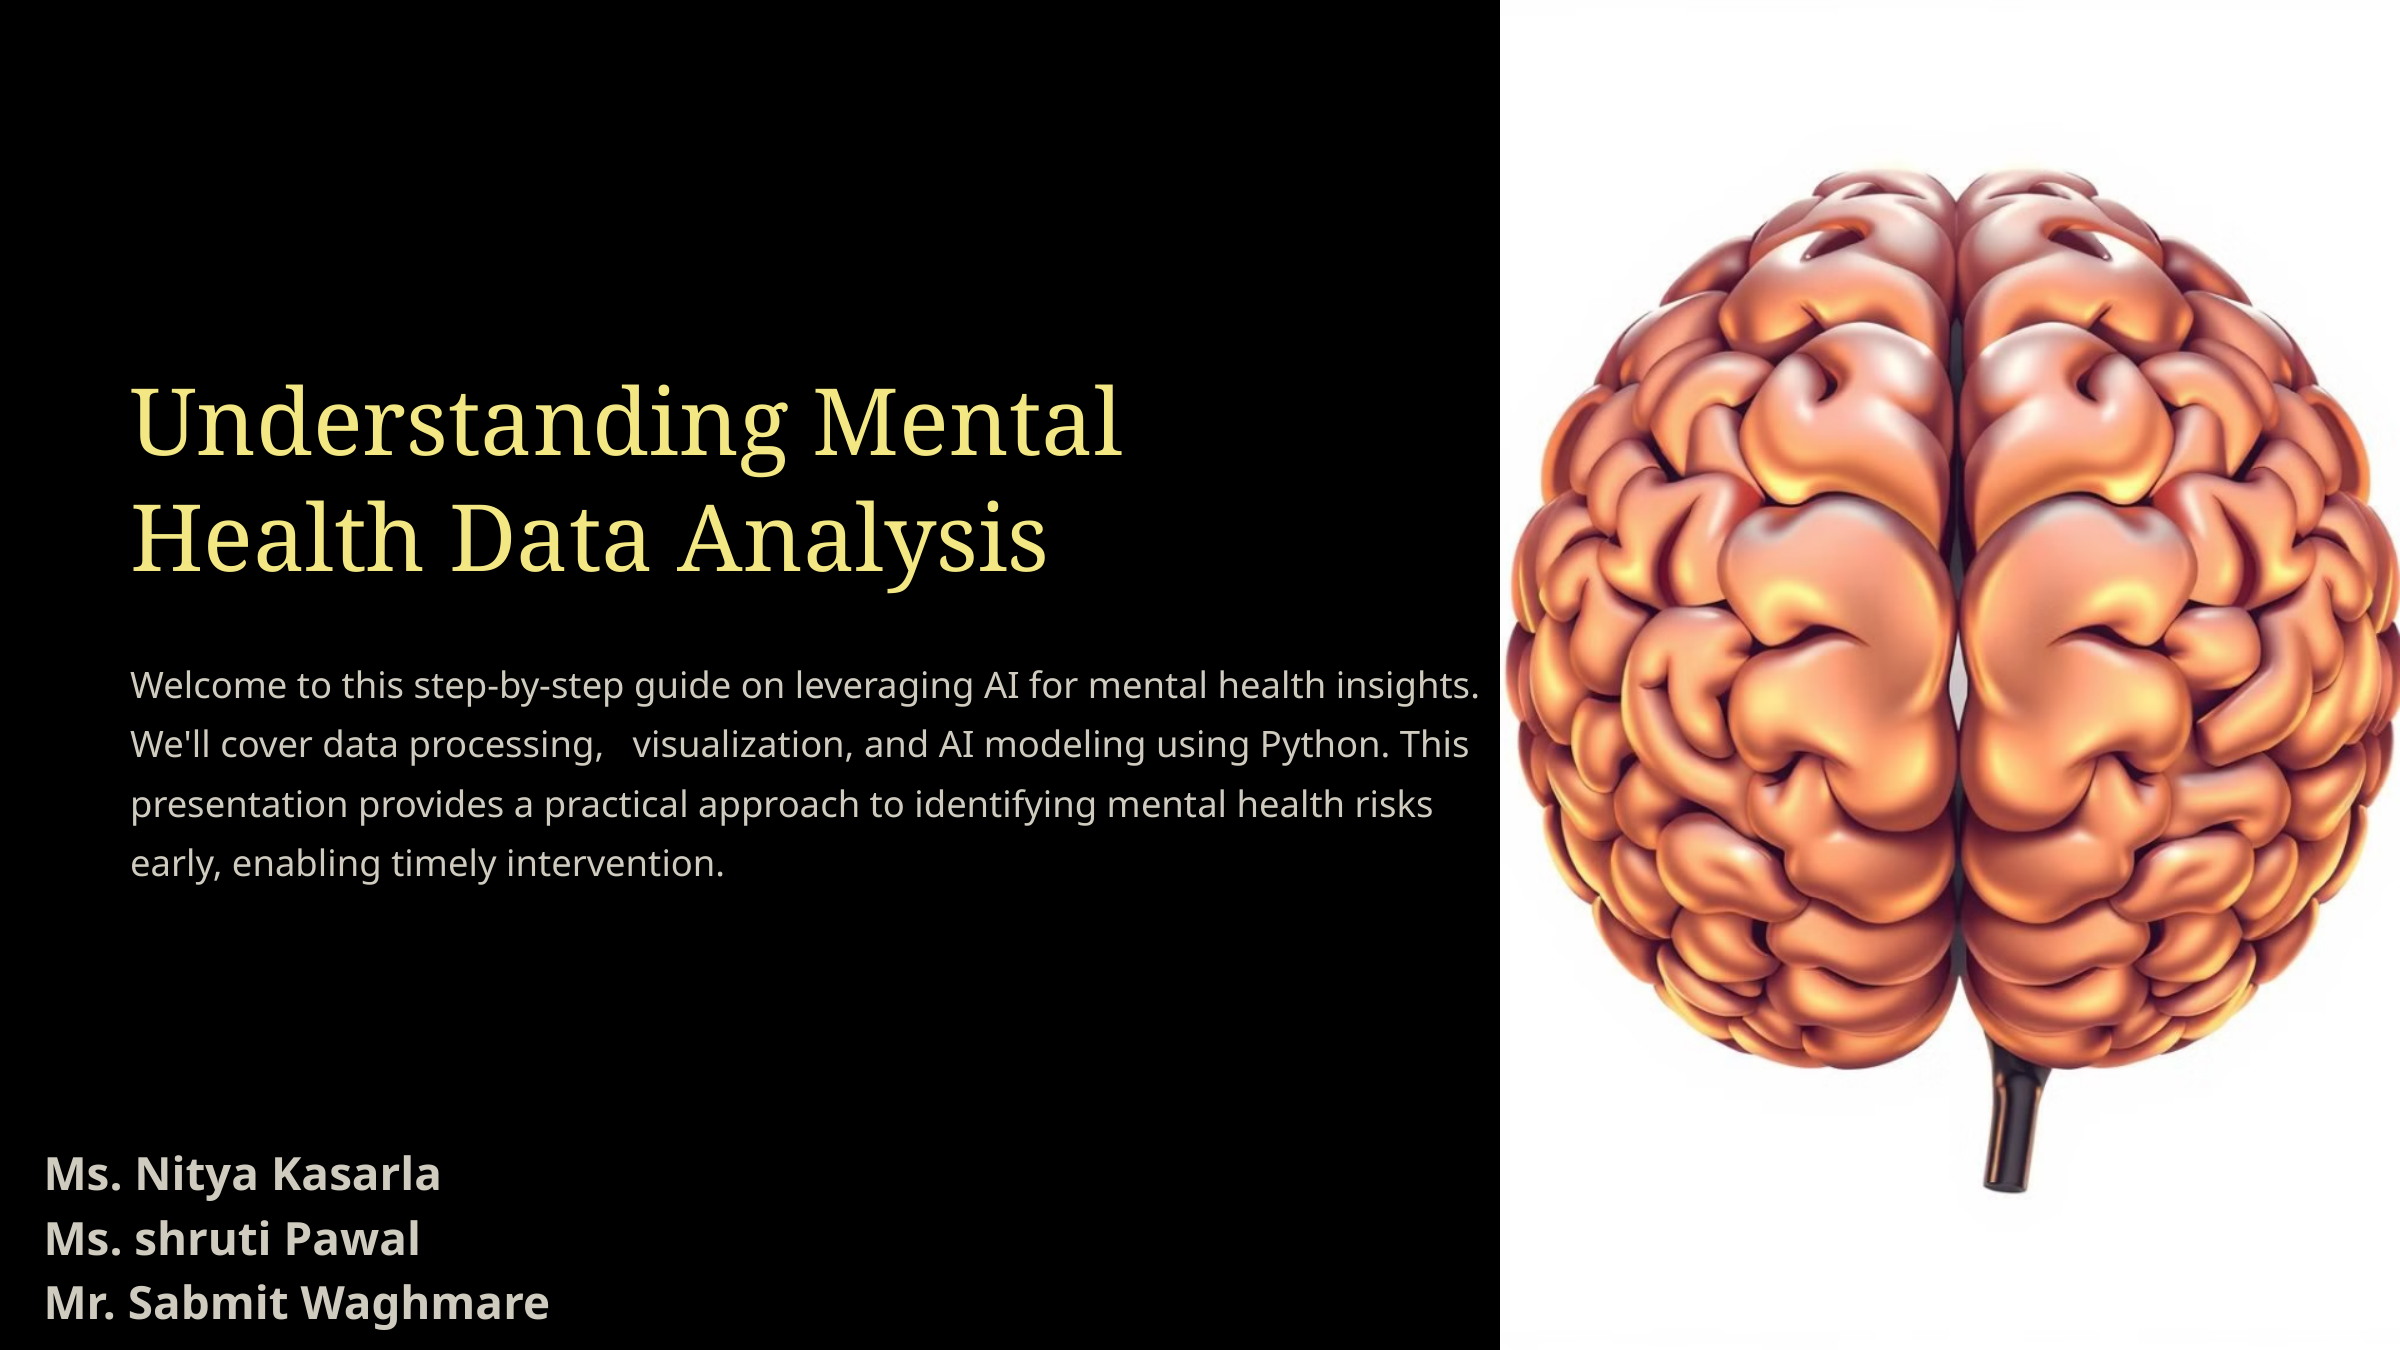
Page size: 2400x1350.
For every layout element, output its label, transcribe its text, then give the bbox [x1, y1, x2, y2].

text_box Understanding Mental Health Data Analysis [130, 358, 1370, 591]
text_box Welcome to this step-by-step guide on leveraging AI for mental health insights. We'll cover data processing, visualization, and AI modeling using Python. This presentation provides a practical approach to identifying mental health risks early, enabling timely intervention. [130, 646, 1486, 885]
picture [1499, 0, 2400, 1350]
text_box Ms. Nitya Kasarla Ms. shruti Pawal Mr. Sabmit Waghmare [43, 1135, 440, 1201]
